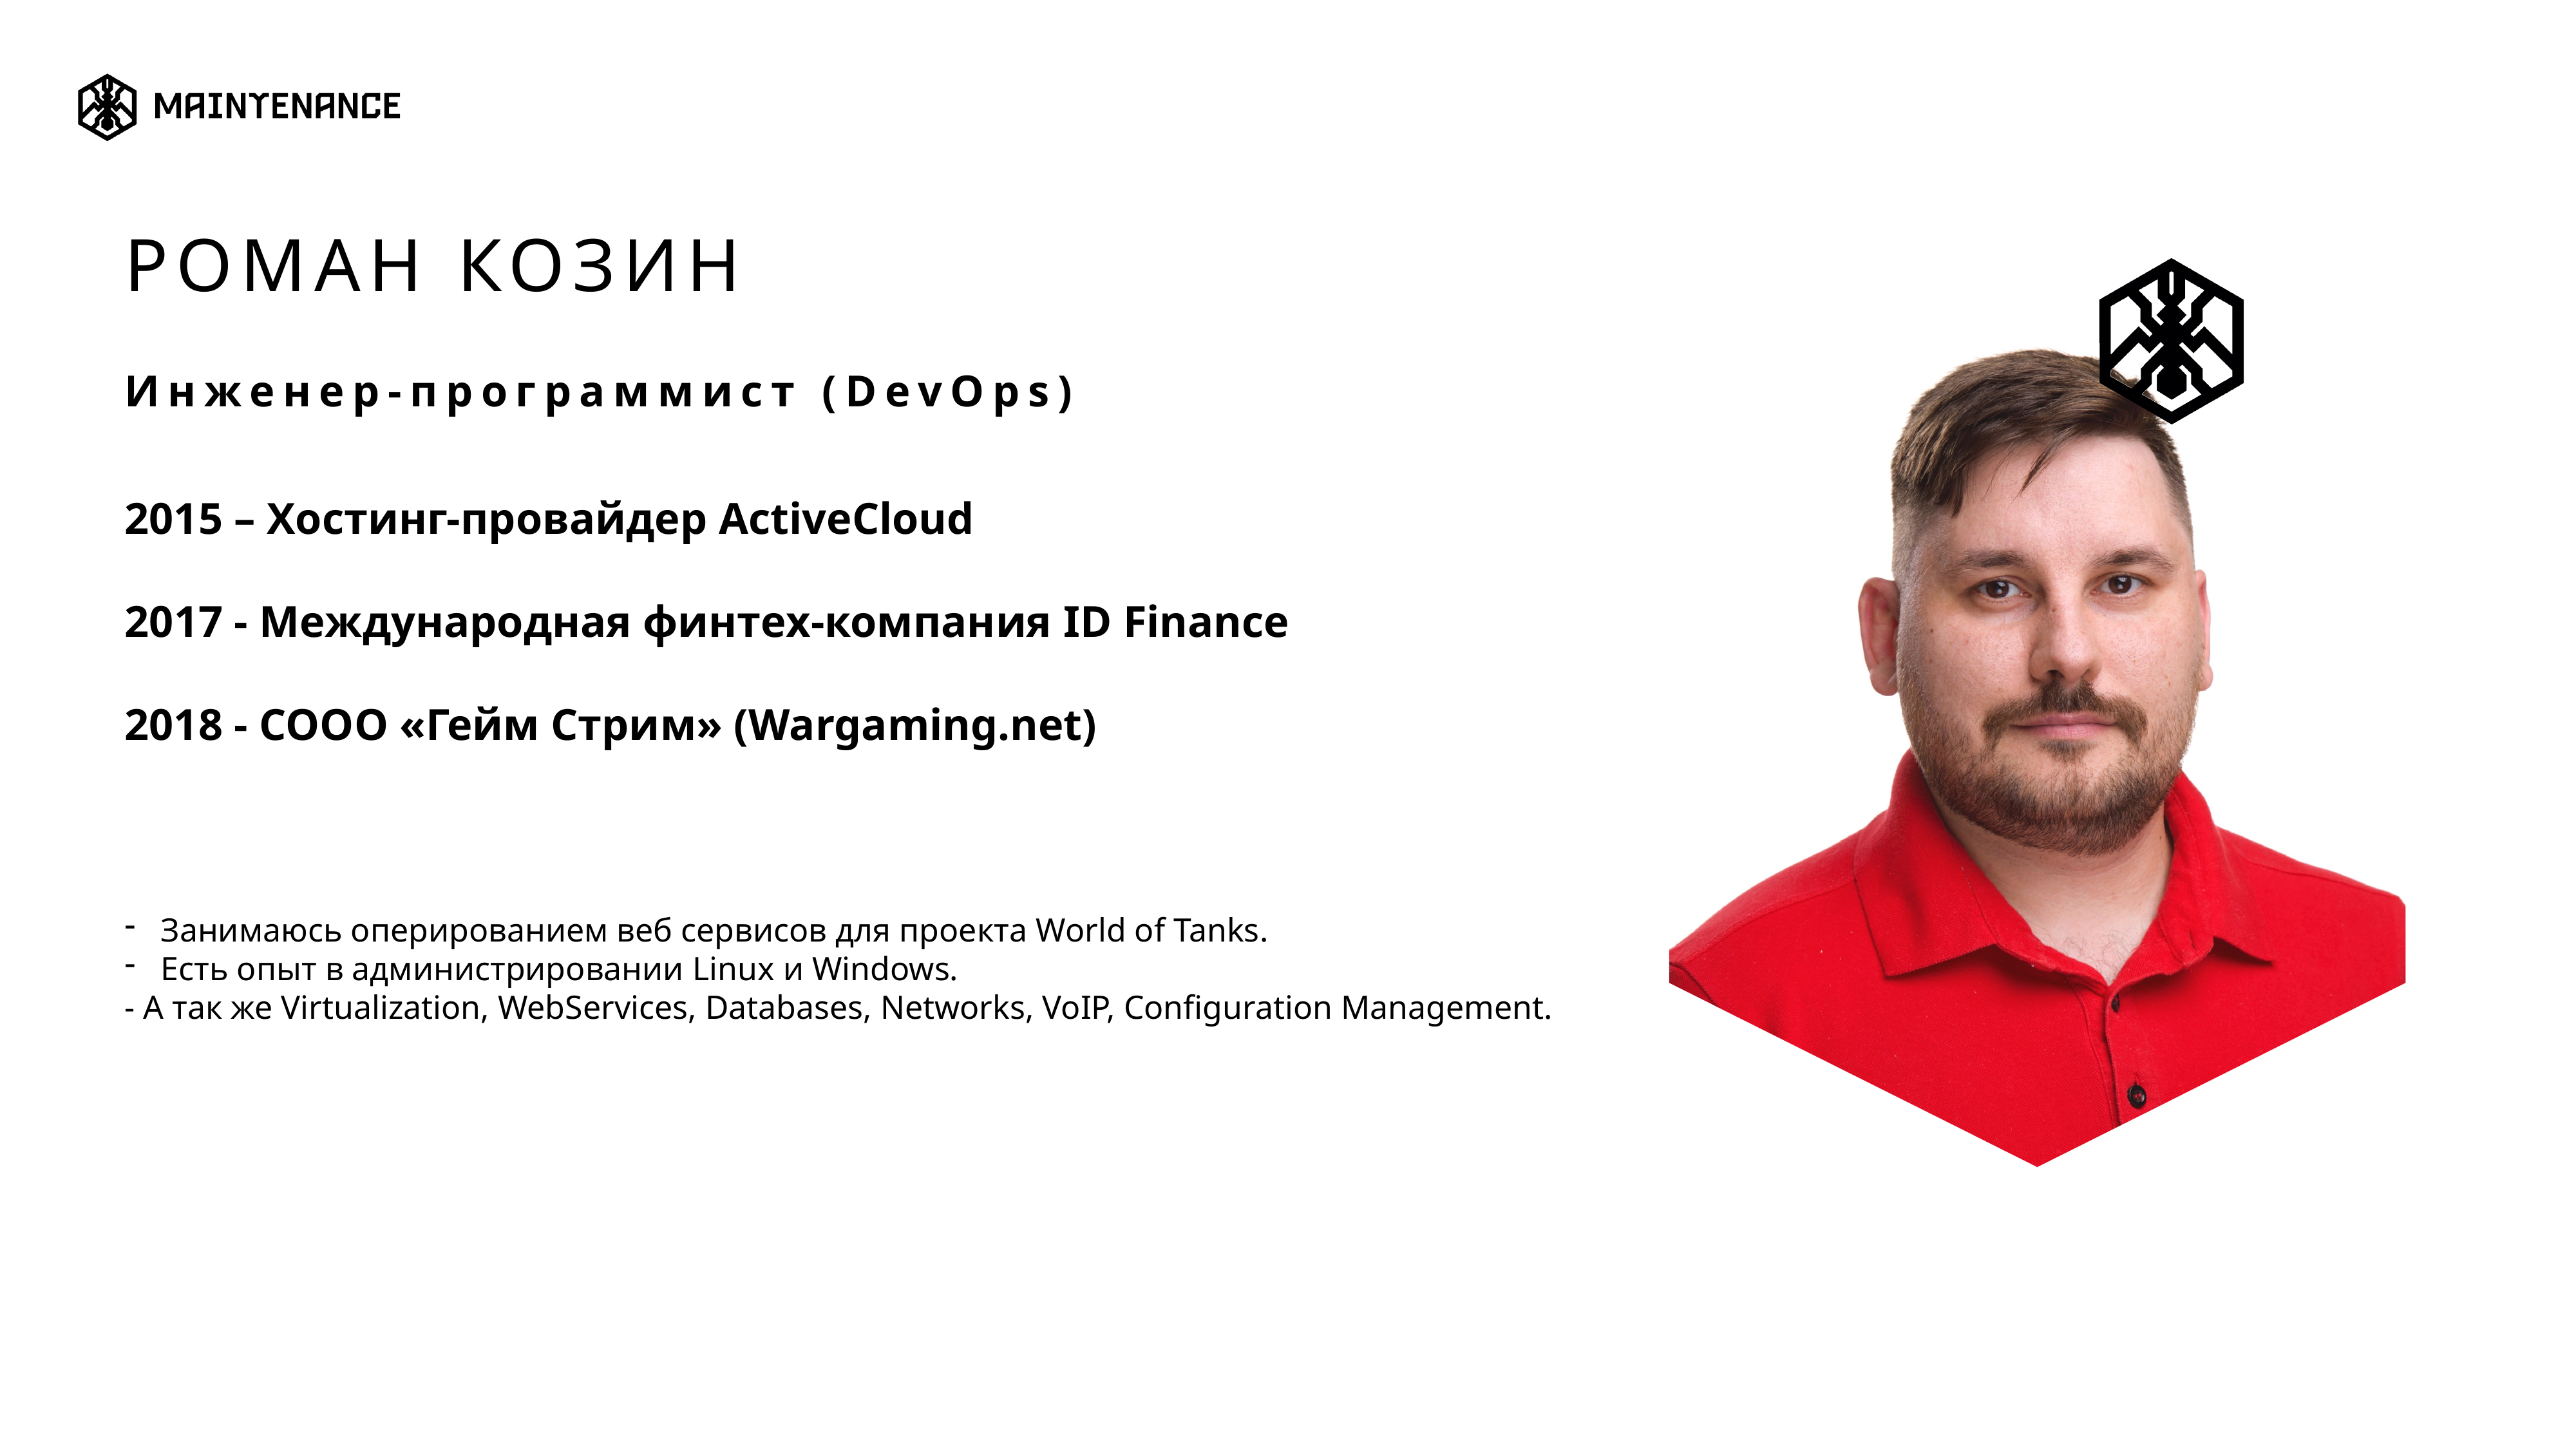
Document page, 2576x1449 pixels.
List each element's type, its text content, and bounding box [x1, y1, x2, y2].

list Инженер-программист (DevOps) [124, 363, 1581, 416]
picture [53, 48, 425, 166]
list РОМАН КОЗИН [124, 219, 1802, 307]
list 2015 – Хостинг-провайдер ActiveCloud 2017 - Международная финтех-компания ID Finance 2018 - СООО «Гейм Стрим» (Wargaming.net) [124, 491, 1581, 804]
list Занимаюсь оперированием веб сервисов для проекта World of Tanks. Есть опыт в администрировании Linux и Windows. - А так же Virtualization, WebServices, Databases, Networks, VoIP, Configuration Management. [124, 909, 1581, 1066]
picture [1669, 196, 2406, 1168]
